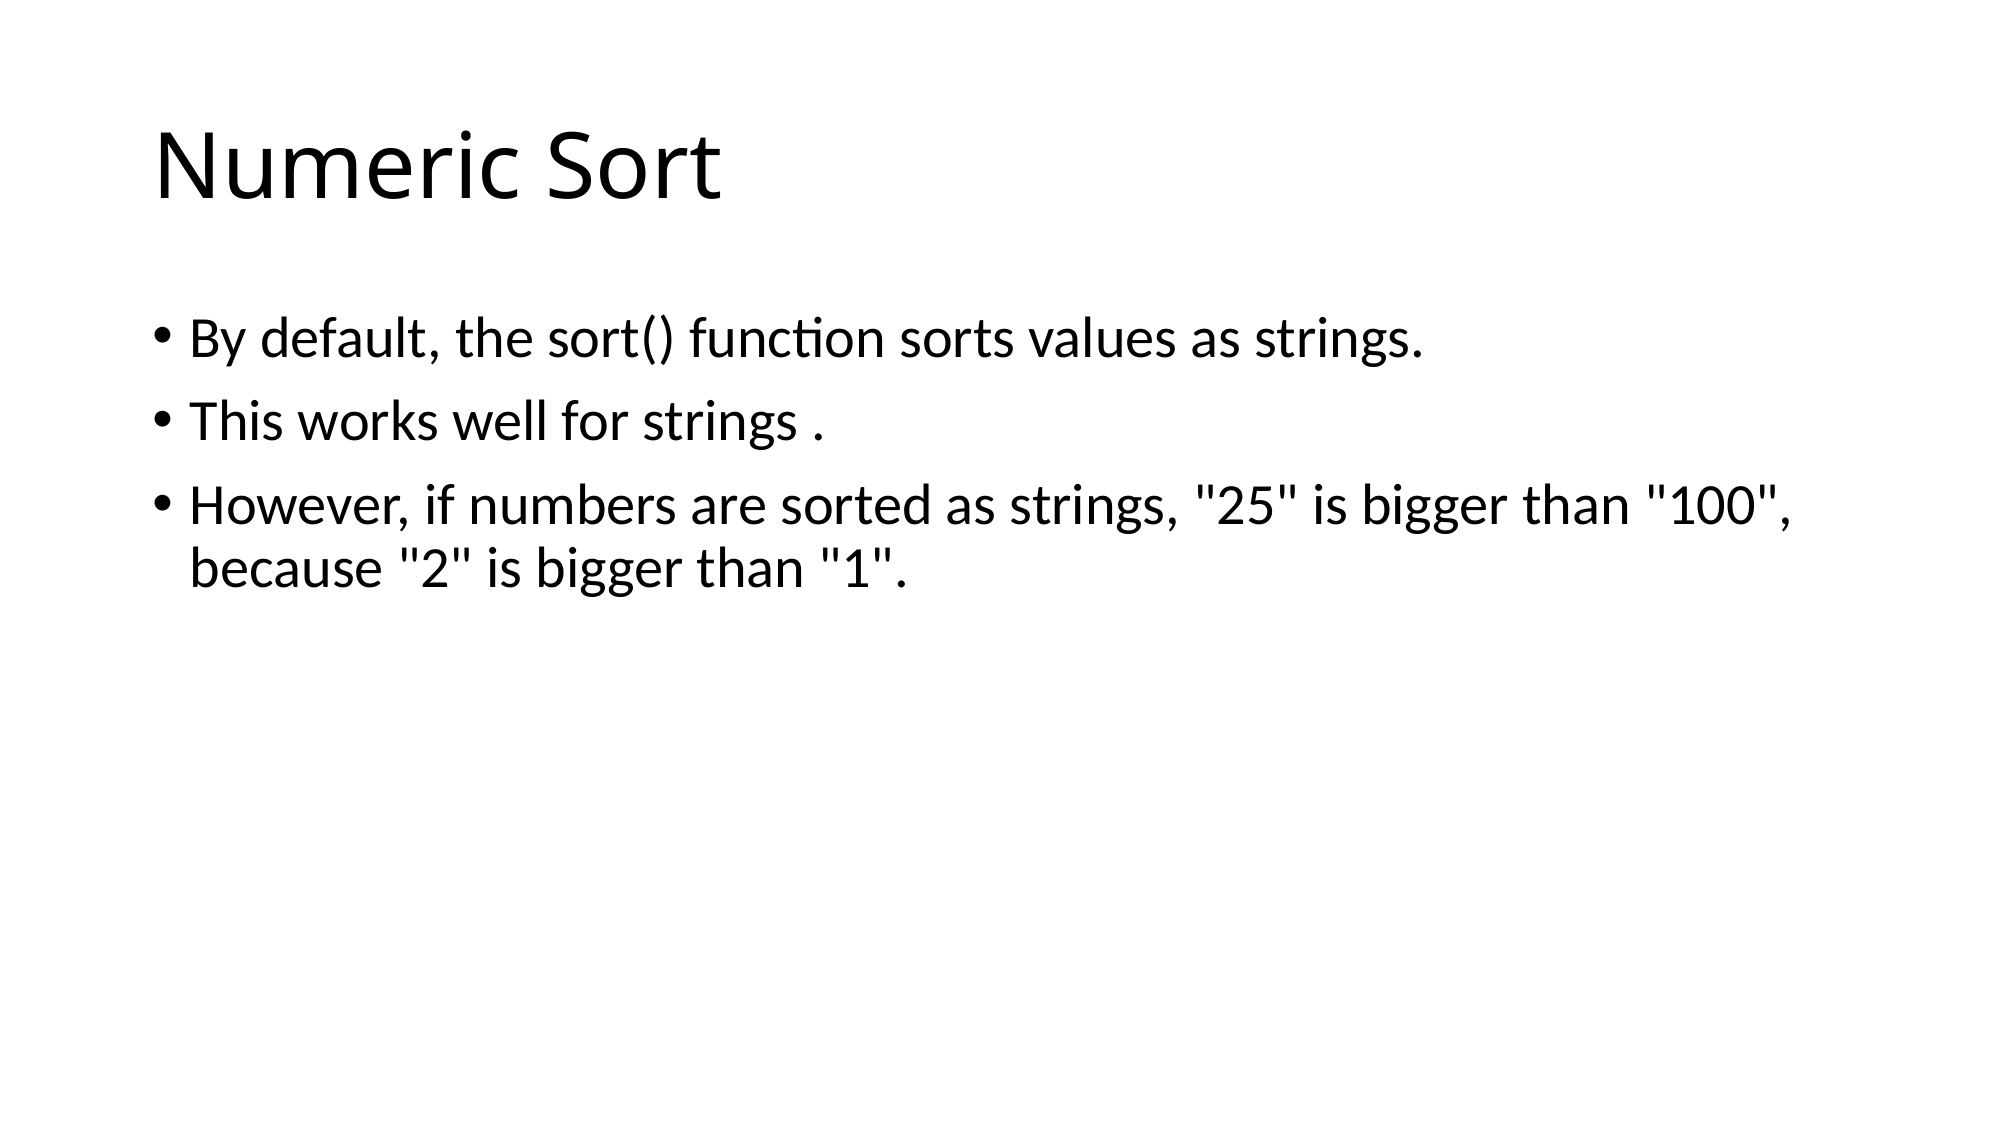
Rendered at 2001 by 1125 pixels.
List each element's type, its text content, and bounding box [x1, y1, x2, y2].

list By default, the sort() function sorts values as strings. This works well for strings . However, if numbers are sorted as strings, "25" is bigger than "100", because "2" is bigger than "1". [137, 299, 1863, 1014]
title Numeric Sort [137, 59, 1863, 278]
